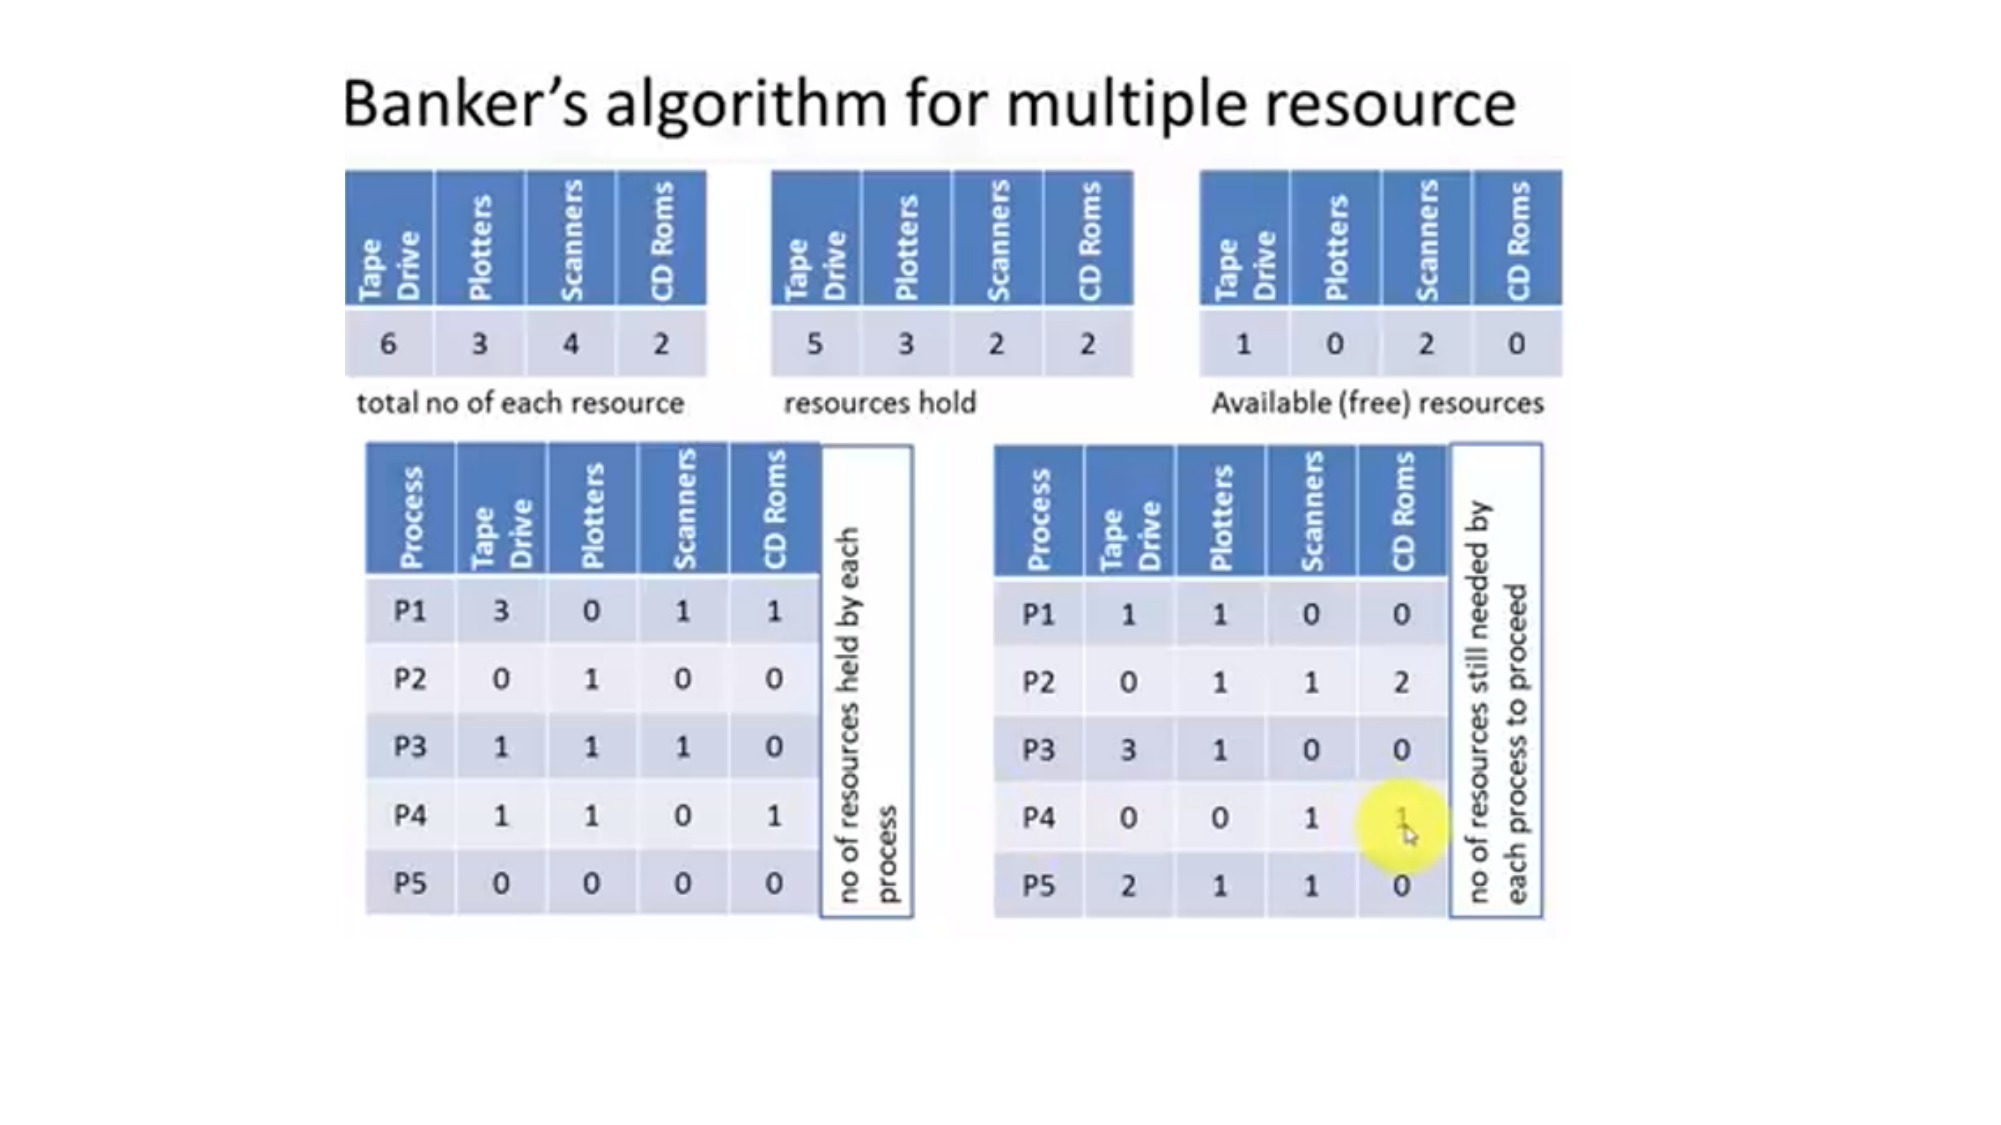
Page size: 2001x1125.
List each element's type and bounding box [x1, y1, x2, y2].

picture [345, 59, 1571, 939]
